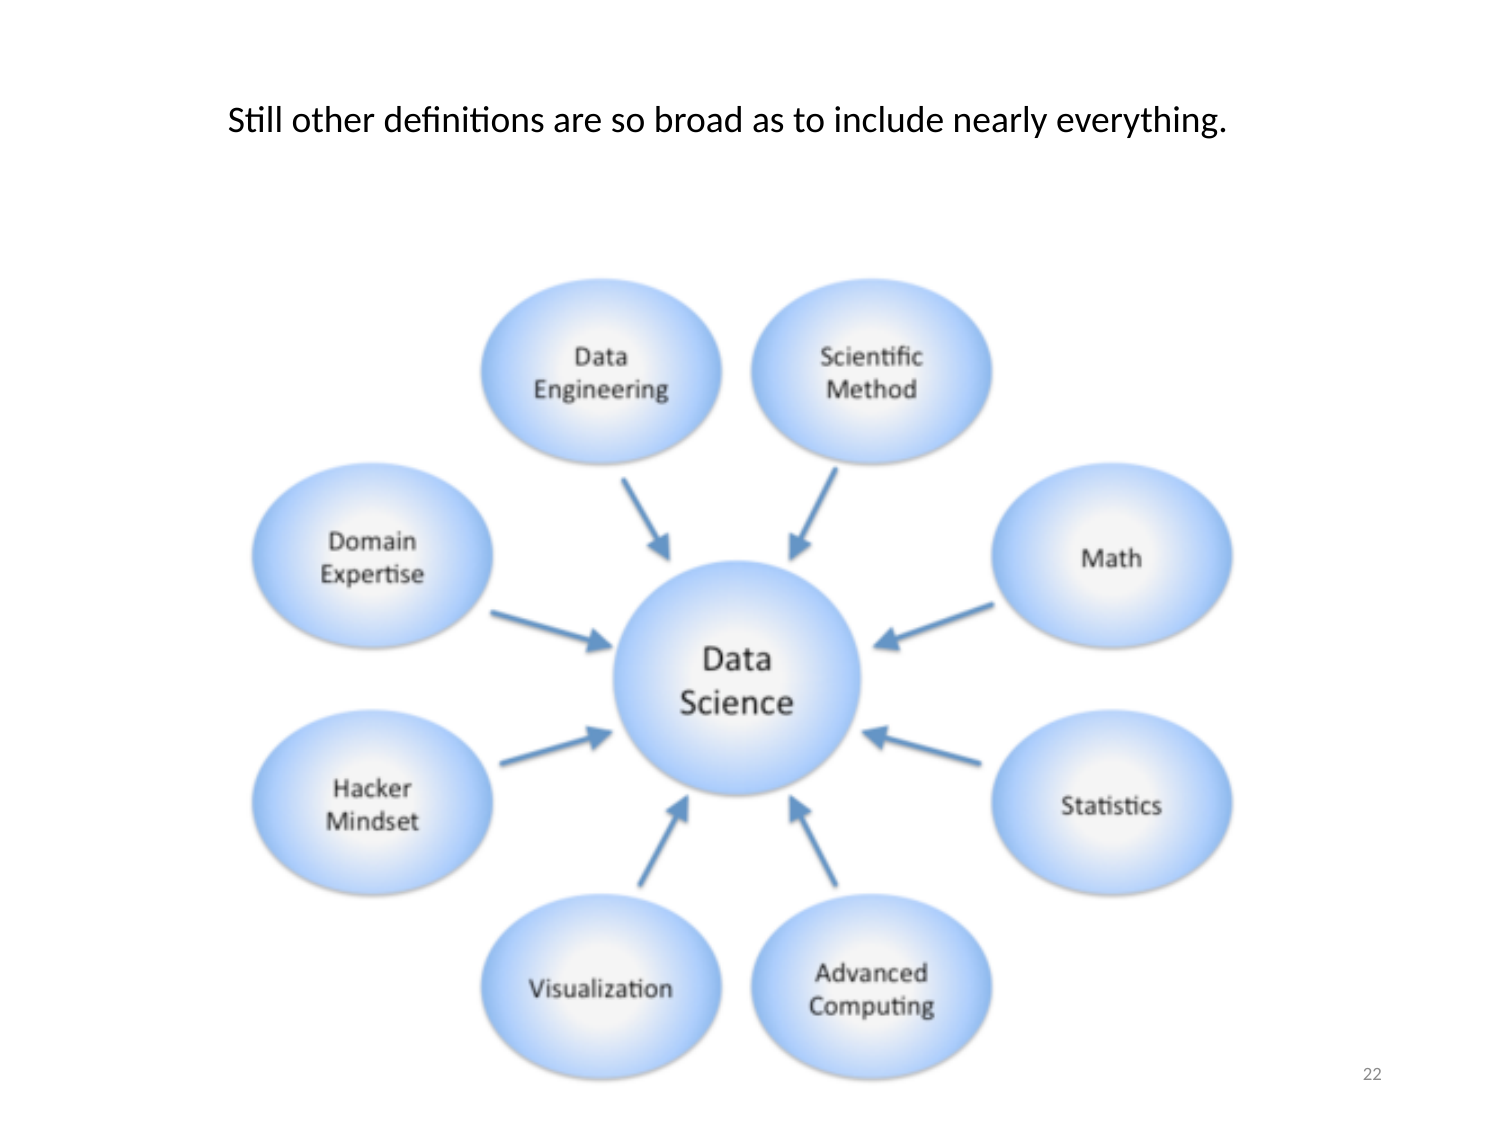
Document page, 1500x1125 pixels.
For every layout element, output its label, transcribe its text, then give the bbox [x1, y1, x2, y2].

text_box Still other definitions are so broad as to include nearly everything. [213, 87, 1245, 147]
picture [176, 261, 1302, 1106]
slide_number 22 [1302, 1042, 1397, 1103]
